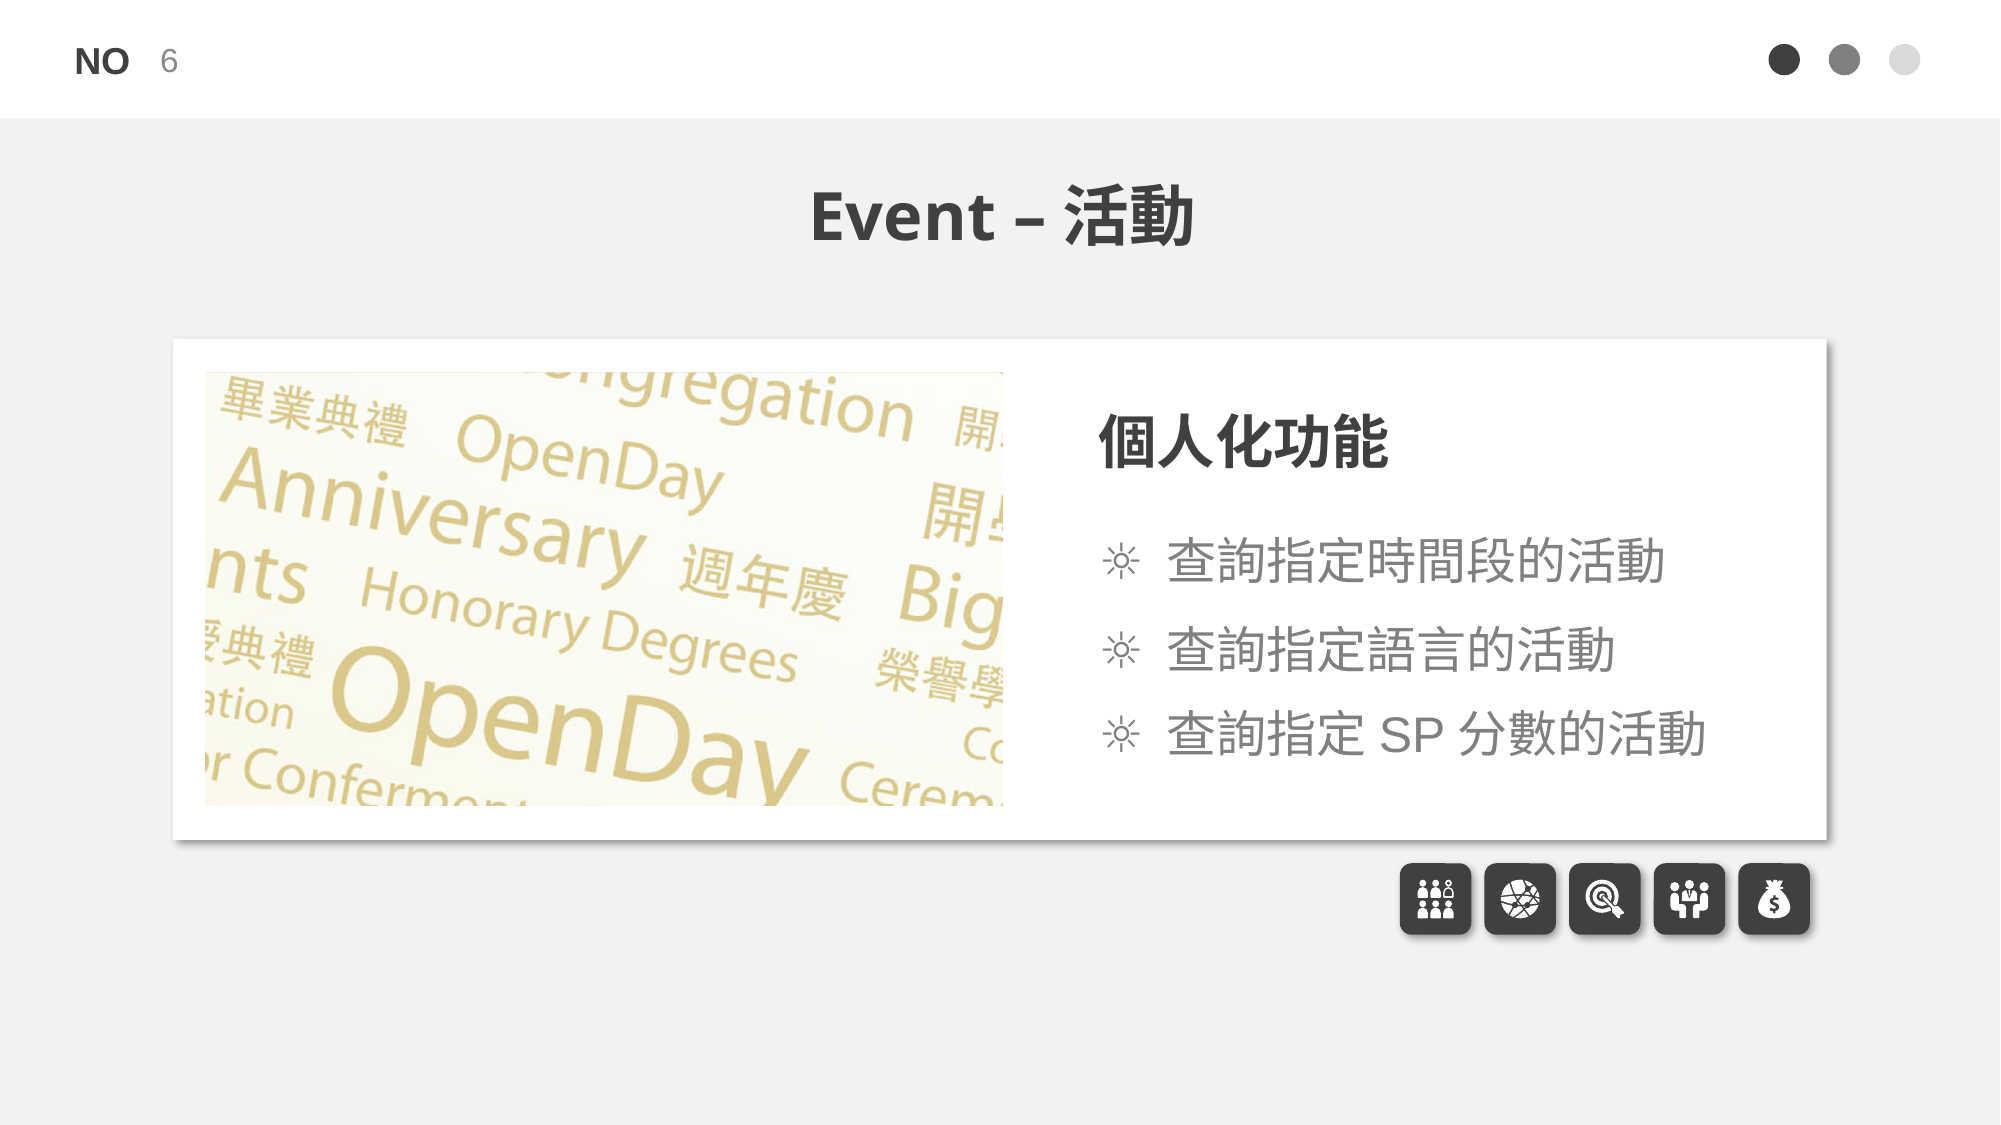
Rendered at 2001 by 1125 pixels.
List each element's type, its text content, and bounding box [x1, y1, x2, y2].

slide_number 6 [145, 29, 252, 90]
picture [204, 372, 1003, 806]
text_box 個人化功能 [1003, 398, 1654, 483]
text_box ☼ 查詢指定語言的活動 [1084, 596, 1816, 680]
text_box [1584, 878, 1626, 920]
text_box [172, 338, 1828, 841]
text_box Event –活動 [592, 166, 1412, 261]
text_box [1737, 862, 1811, 936]
text_box [1568, 862, 1642, 936]
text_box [1399, 863, 1472, 935]
text_box [1669, 878, 1710, 920]
text_box [1756, 878, 1792, 920]
text_box [1499, 878, 1541, 920]
text_box [1652, 862, 1727, 936]
text_box ☼ 查詢指定SP分數的活動 [1084, 680, 1816, 771]
text_box [1483, 862, 1557, 936]
text_box ☼ 查詢指定時間段的活動 [1084, 507, 1816, 596]
